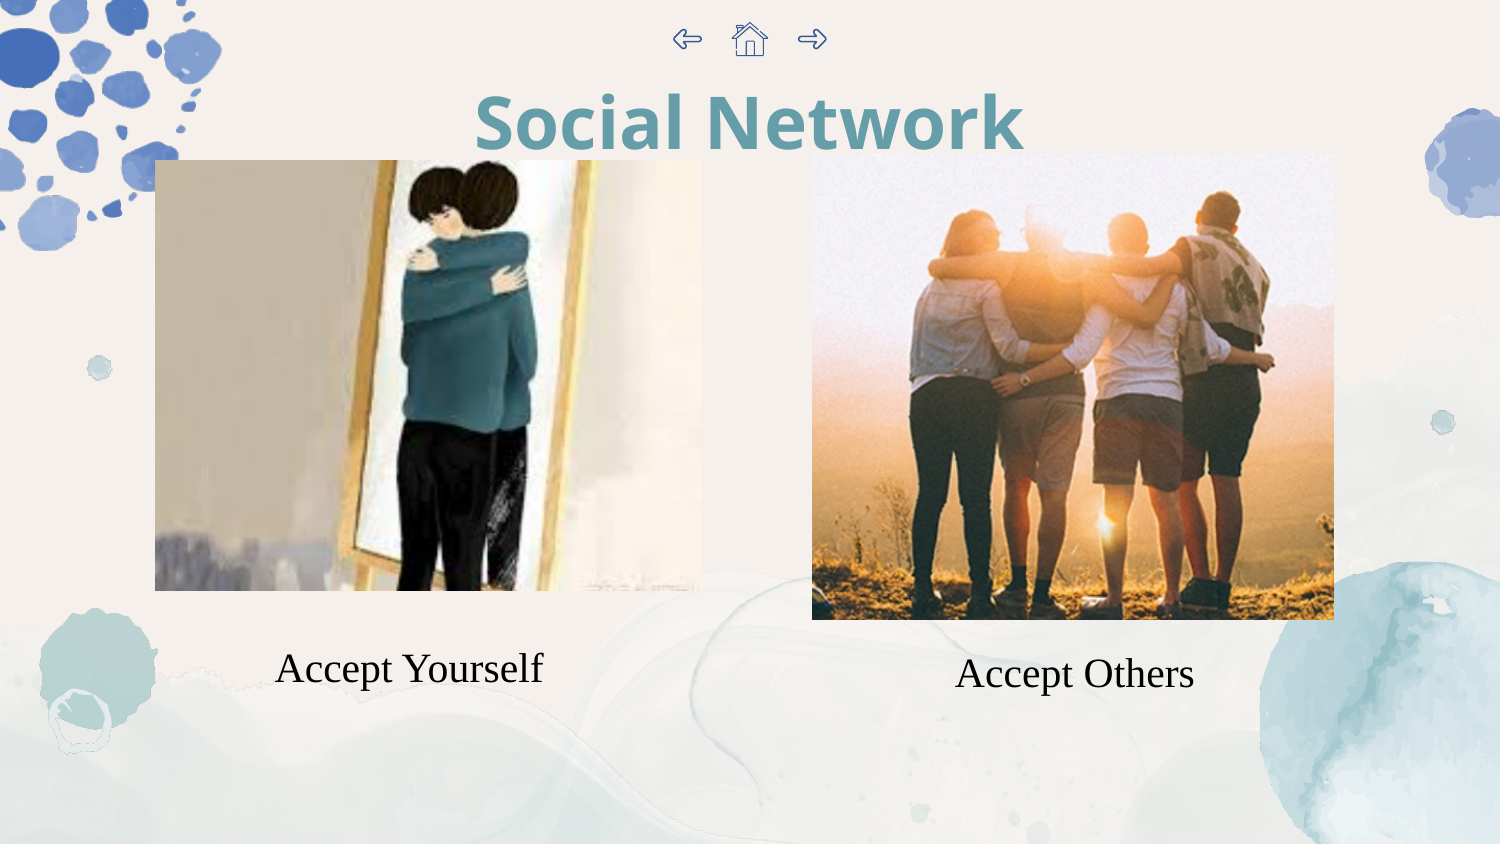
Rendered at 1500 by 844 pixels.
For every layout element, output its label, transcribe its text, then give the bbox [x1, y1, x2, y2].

text_box [731, 22, 769, 57]
text_box [673, 29, 702, 49]
title Social Network [118, 72, 1382, 167]
text_box Communication Barrier [9, 627, 188, 769]
picture [812, 154, 1500, 844]
picture [0, 0, 702, 592]
text_box [798, 29, 826, 49]
text_box Accept Others [940, 587, 1382, 703]
text_box Anxious [1422, 403, 1462, 443]
text_box Accept Yourself [259, 633, 799, 699]
